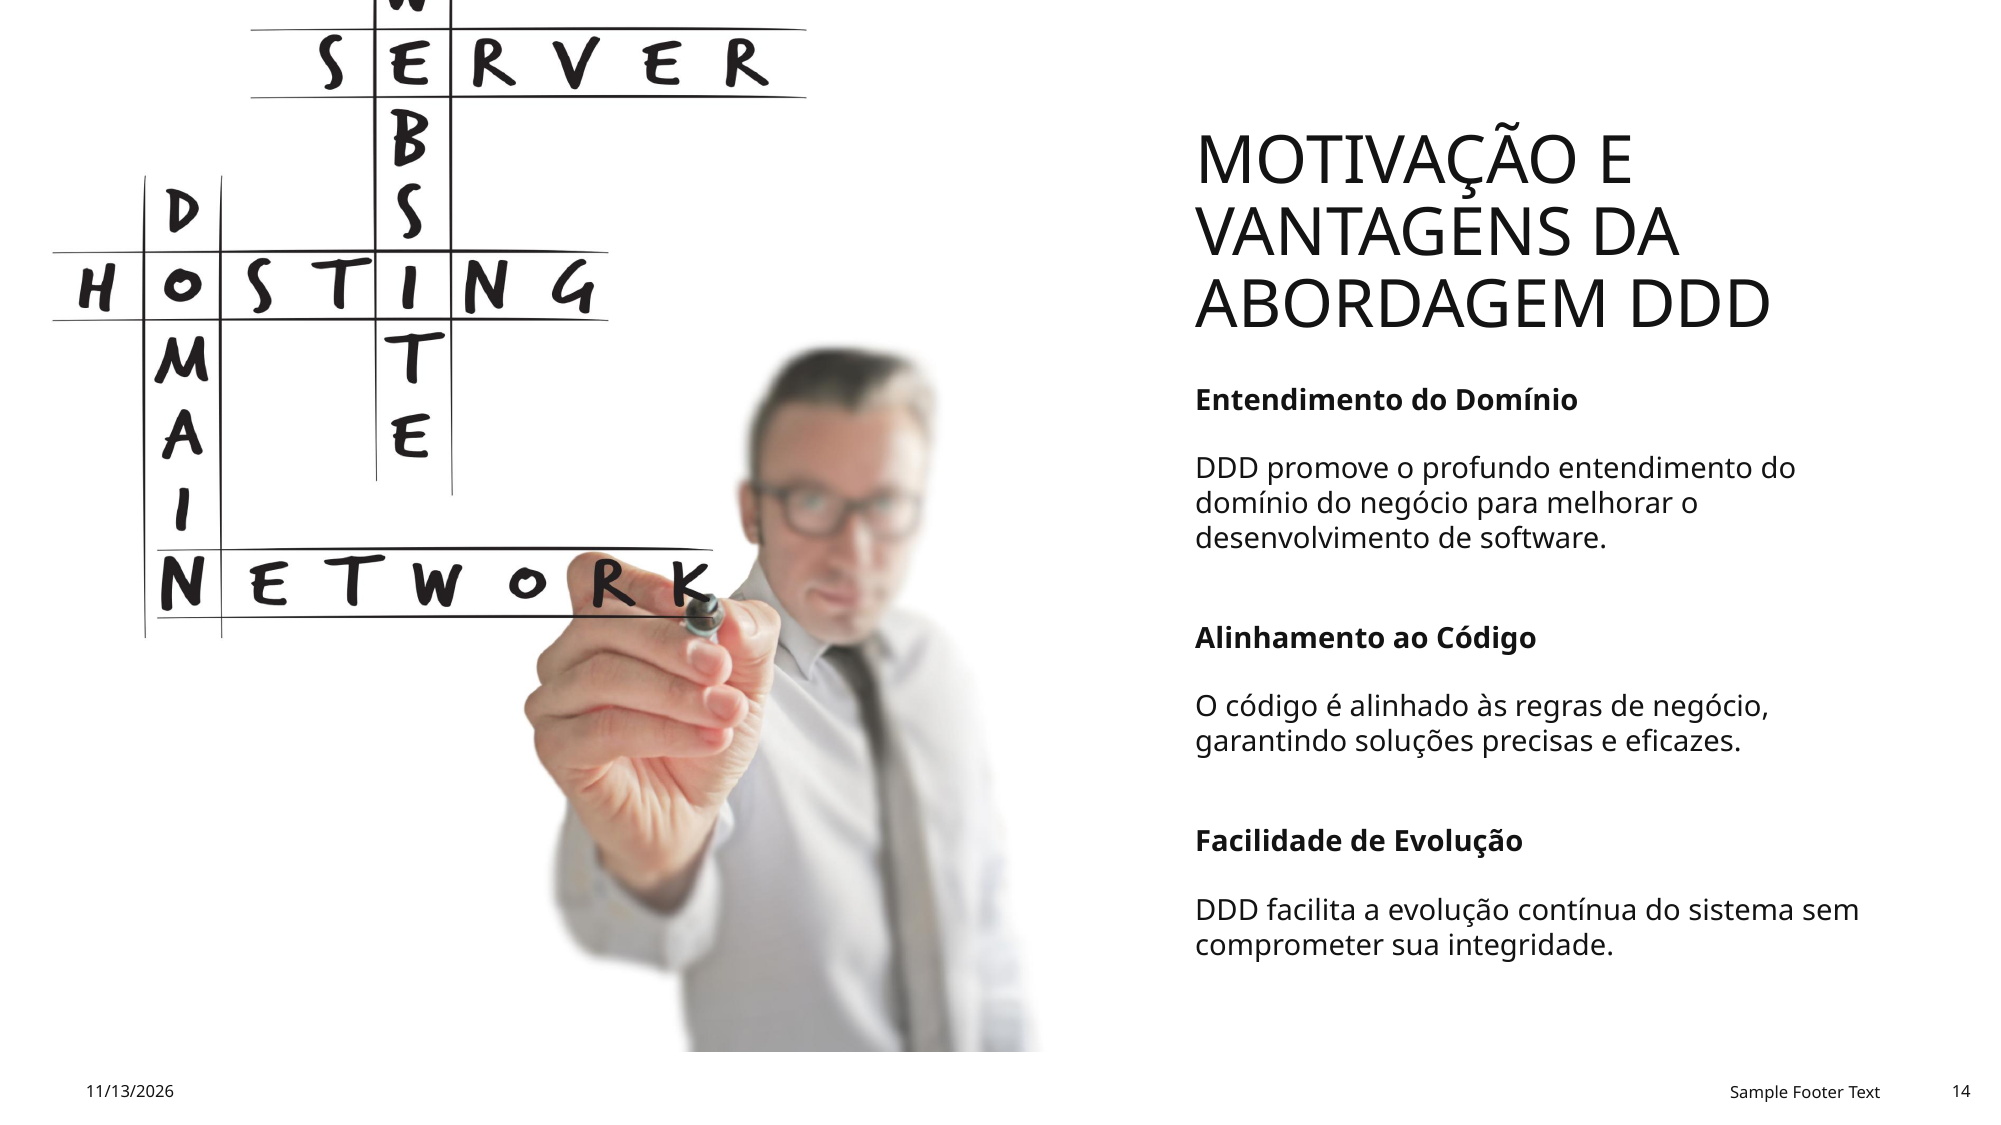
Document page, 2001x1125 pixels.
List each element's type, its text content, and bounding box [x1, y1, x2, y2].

picture [0, 0, 1082, 1052]
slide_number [70, 1064, 537, 1120]
footer Sample Footer Text [1458, 1064, 1896, 1120]
text_box Entendimento do Domínio DDD promove o profundo entendimento do domínio do negócio para melhorar o desenvolvimento de software. Alinhamento ao Código O código é alinhado às regras de negócio, garantindo soluções precisas e eficazes. Facilidade de Evolução DDD facilita a evolução contínua do sistema sem comprometer sua integridade. [1180, 373, 1901, 1037]
slide_number 14 [1910, 1064, 1986, 1120]
title Motivação e vantagens da abordagem DDD [1180, 98, 1901, 350]
